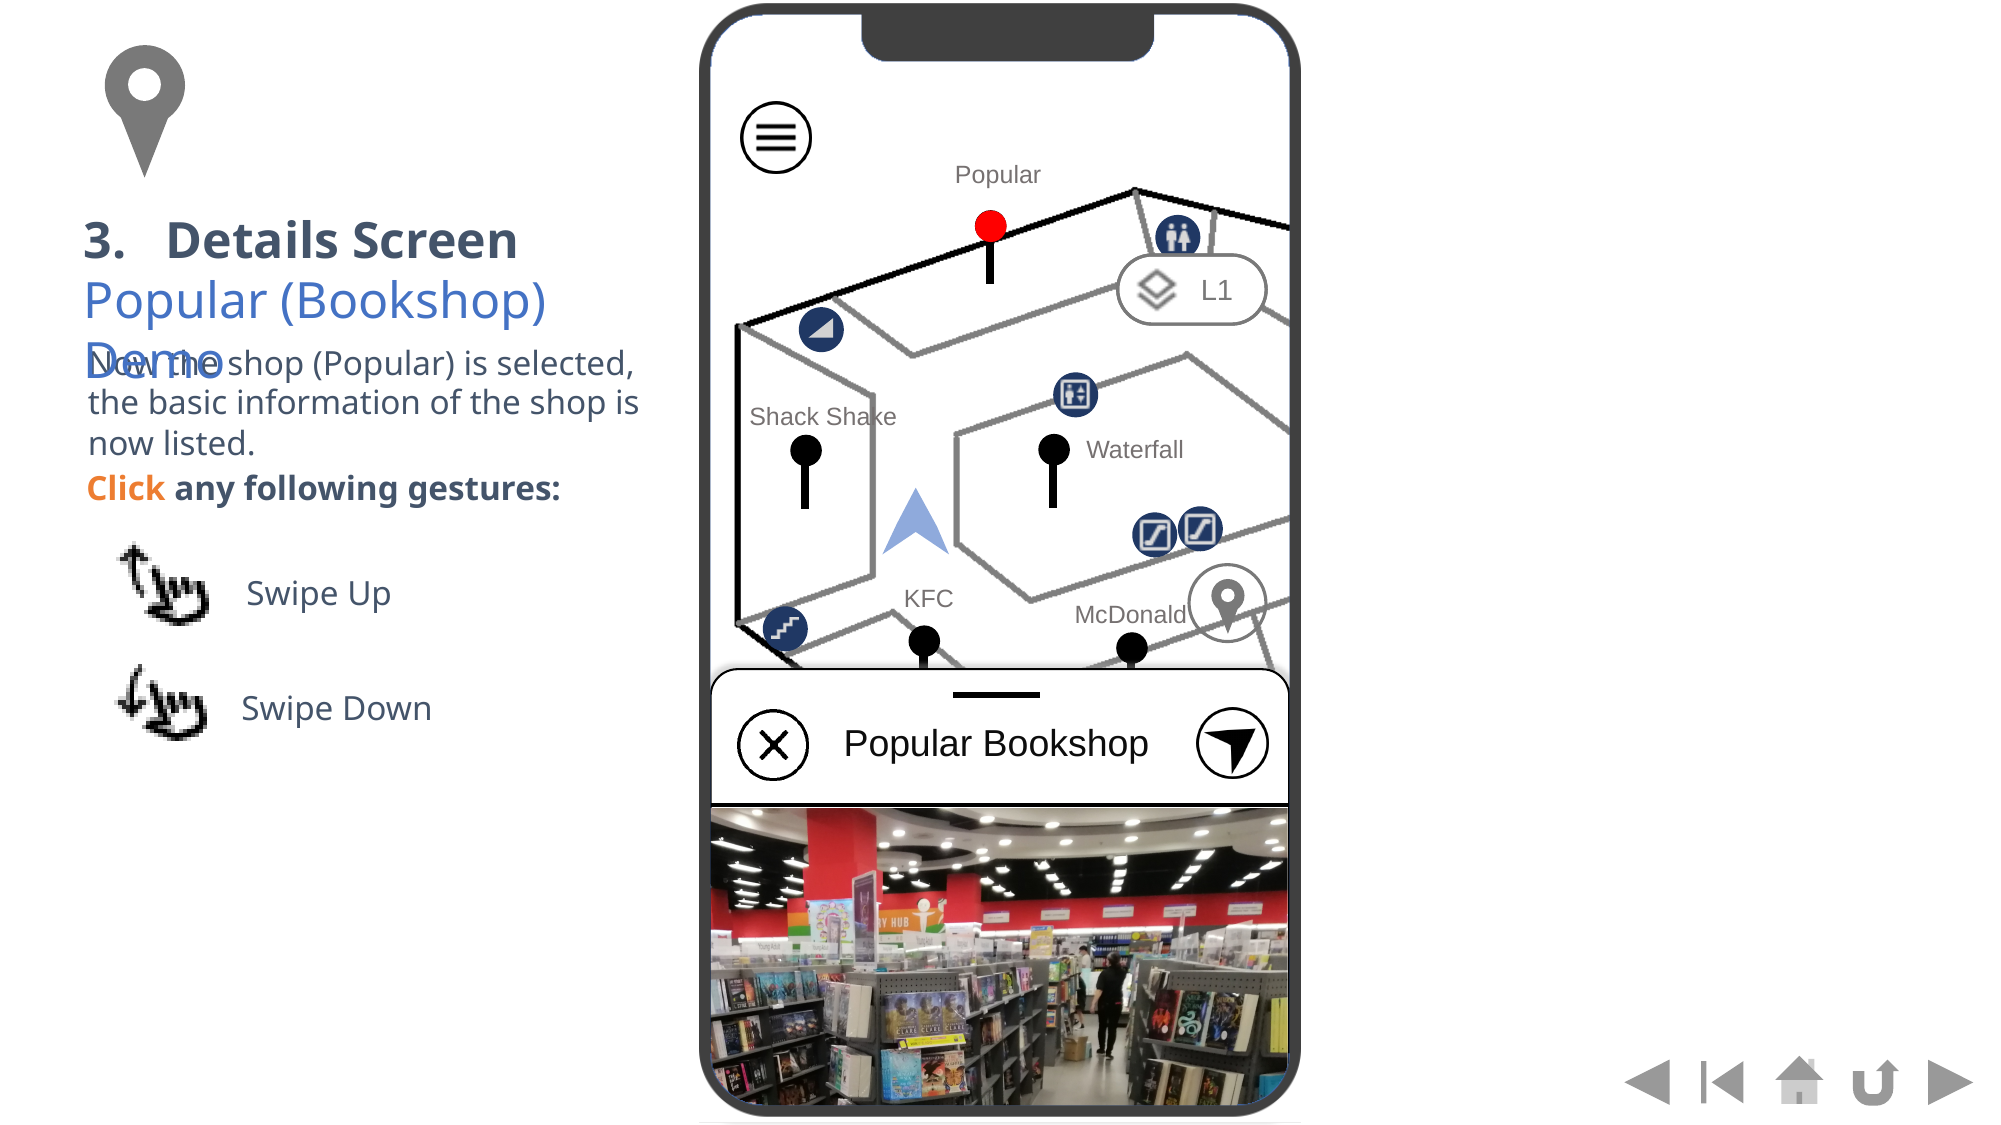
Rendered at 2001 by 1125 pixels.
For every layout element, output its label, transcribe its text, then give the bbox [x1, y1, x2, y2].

text_box 3. Details Screen Popular (Bookshop) Demo [69, 200, 685, 396]
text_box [114, 656, 442, 754]
picture [699, 0, 1998, 1125]
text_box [1616, 1047, 1981, 1114]
text_box Now the shop (Popular) is selected, the basic information of the shop is now listed. [73, 396, 669, 469]
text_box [116, 541, 404, 639]
text_box Click any following gestures: [71, 459, 648, 515]
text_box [104, 45, 185, 178]
